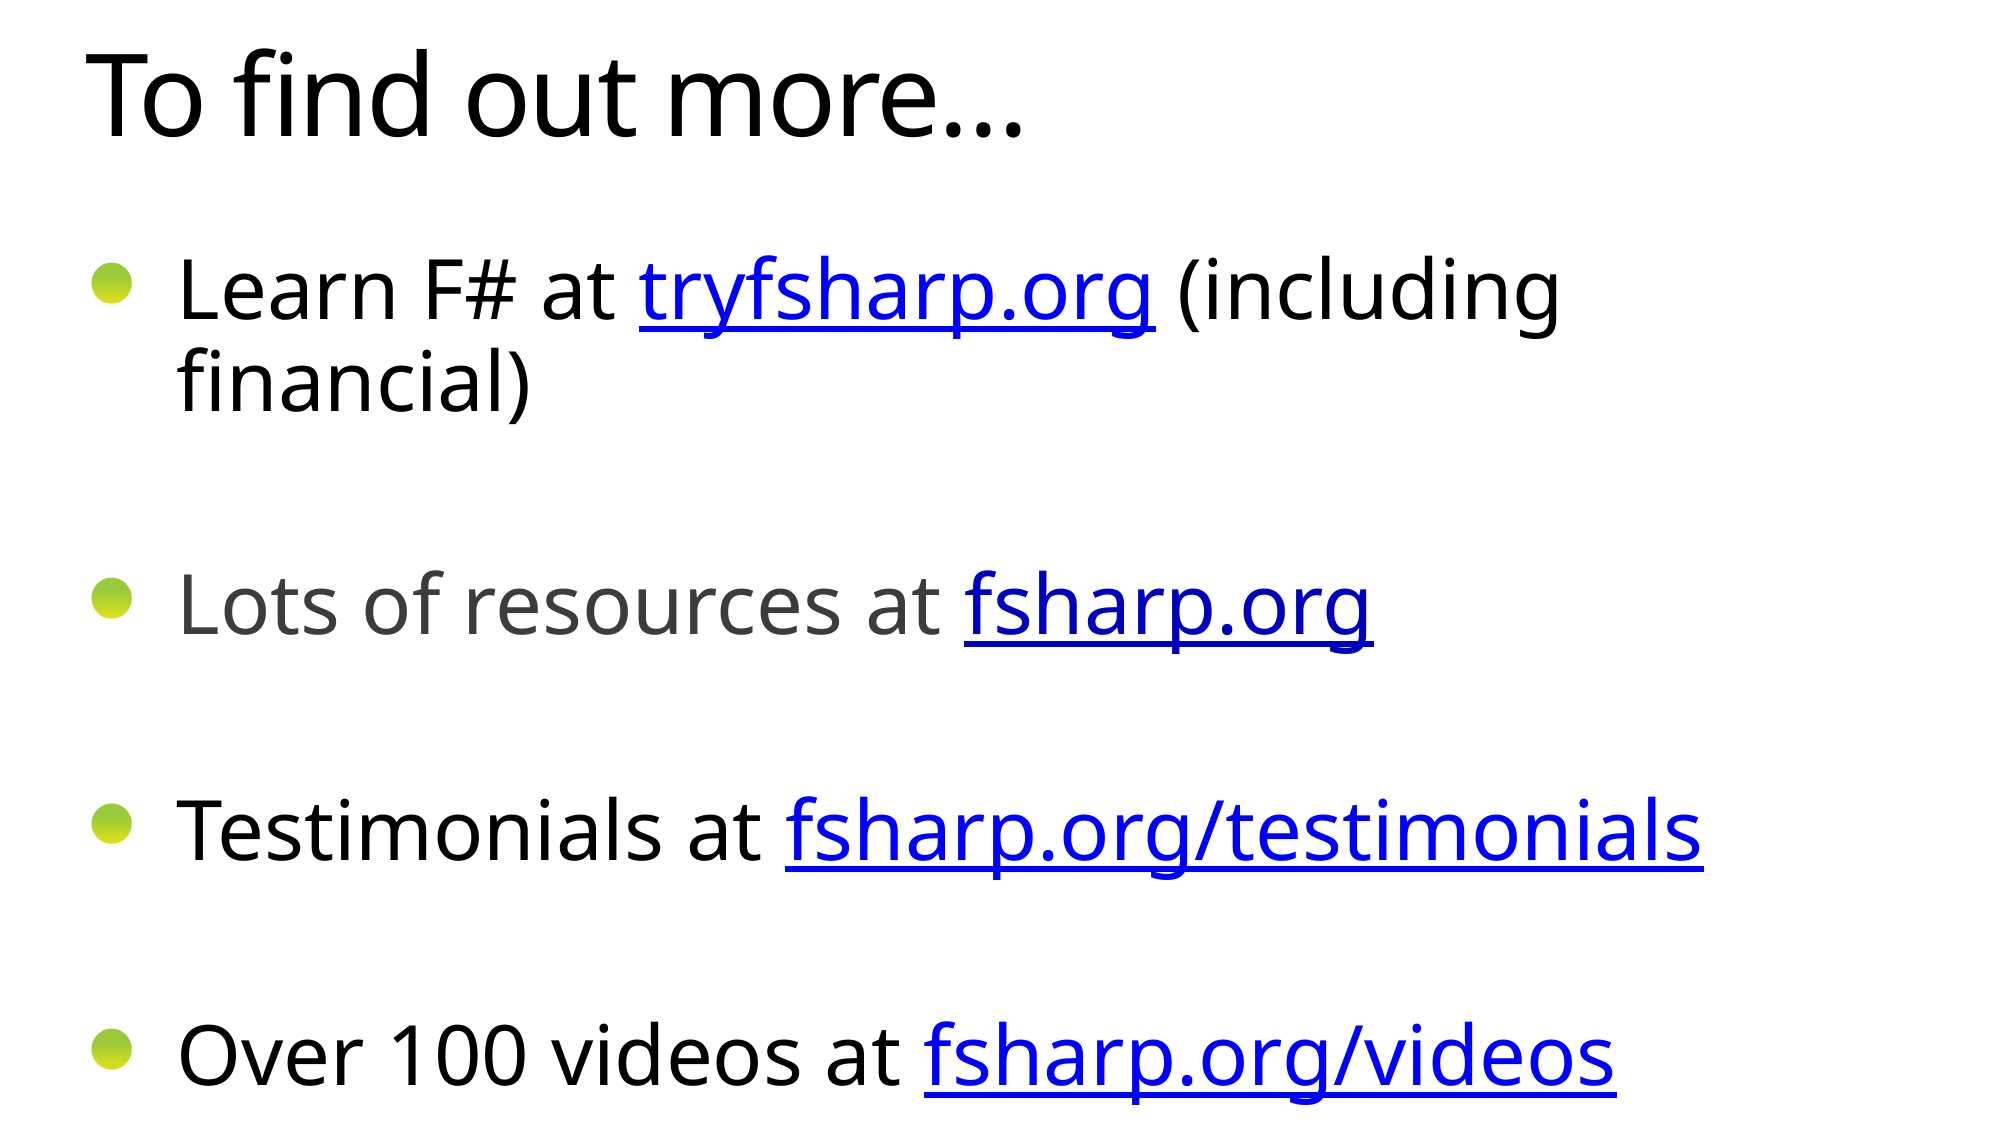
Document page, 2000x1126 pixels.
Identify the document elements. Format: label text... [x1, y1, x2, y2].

picture [85, 797, 138, 850]
picture [85, 1022, 138, 1076]
list Learn F# at tryfsharp.org (including financial) Lots of resources at fsharp.org Testimonials at fsharp.org/testimonials Over 100 videos at fsharp.org/videos [85, 237, 1914, 638]
title To find out more… [85, 37, 1914, 162]
picture [85, 256, 138, 310]
picture [85, 571, 138, 625]
